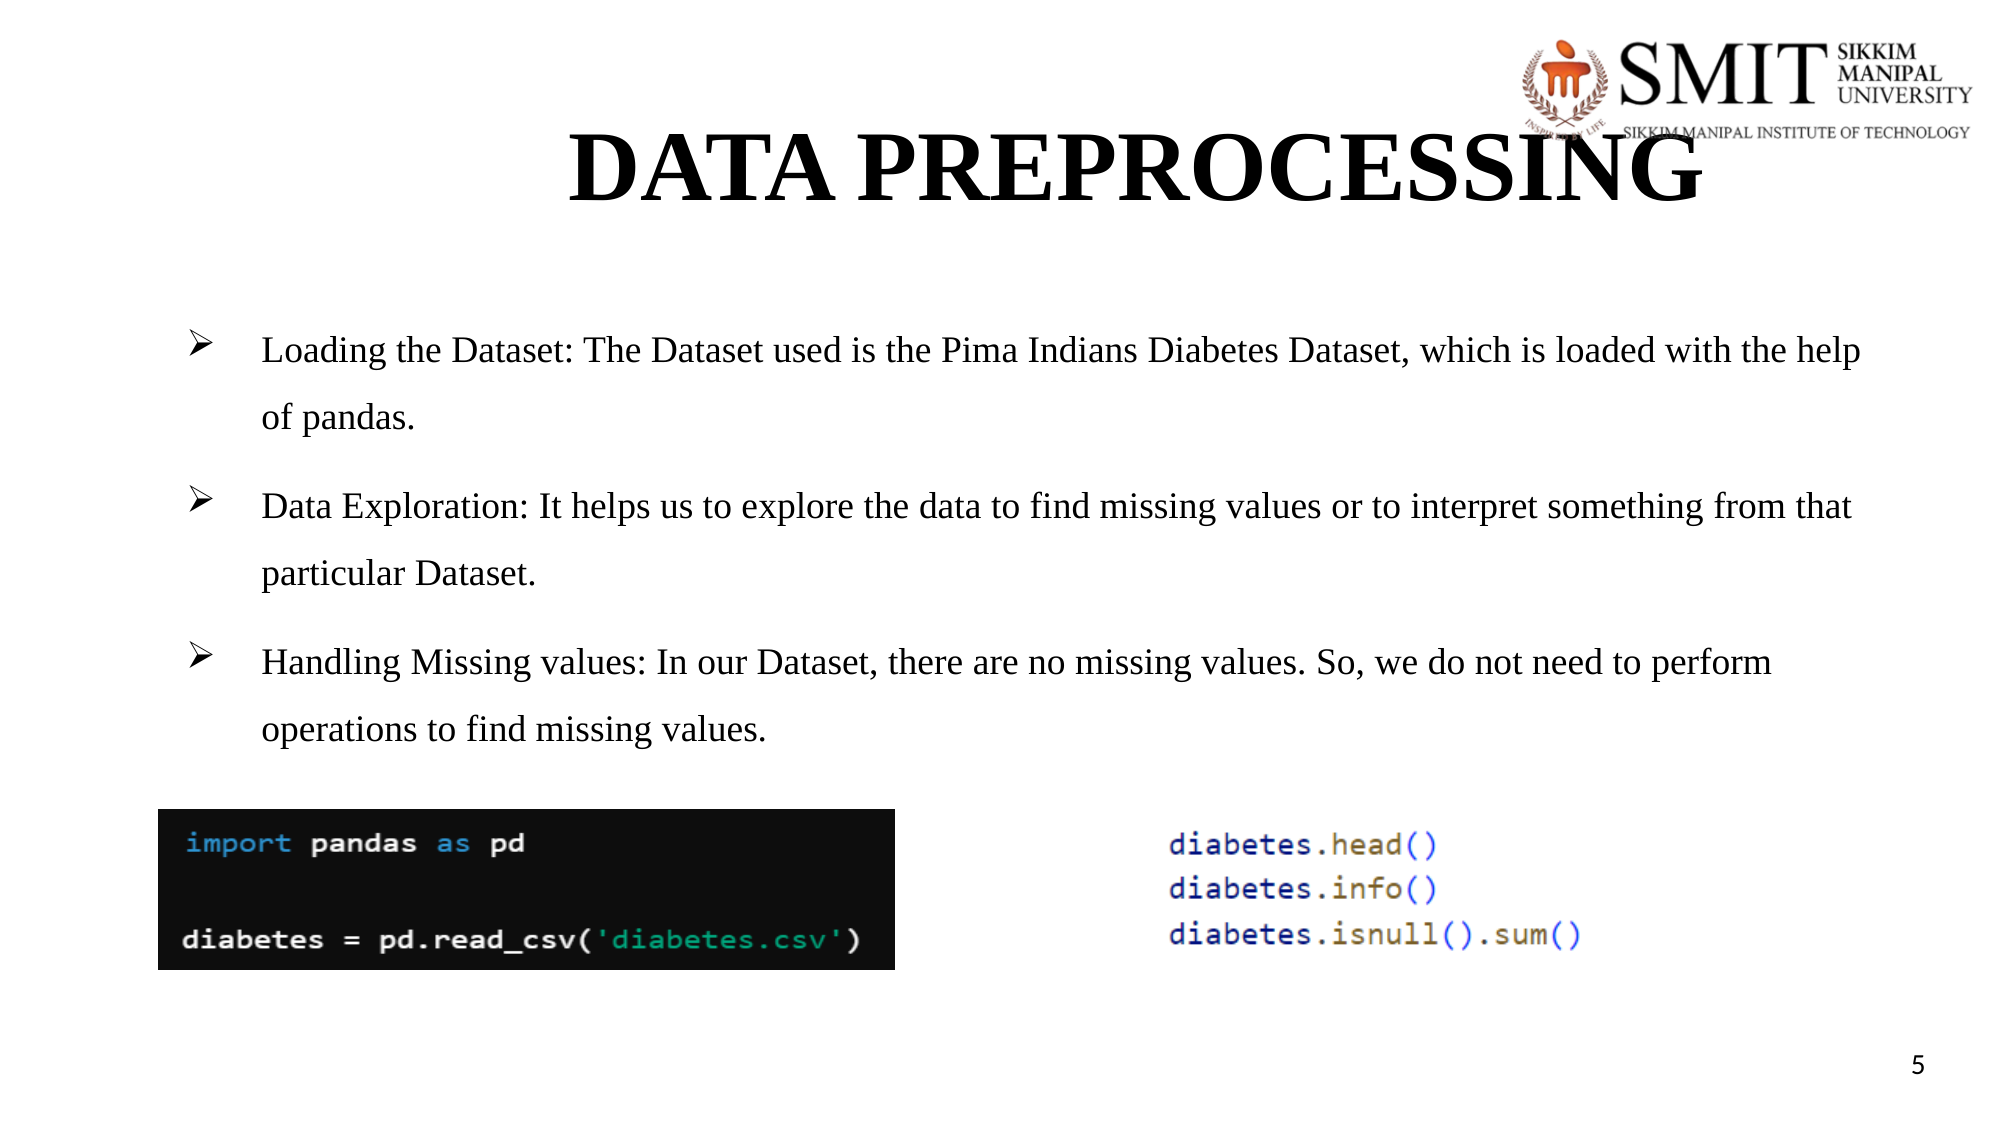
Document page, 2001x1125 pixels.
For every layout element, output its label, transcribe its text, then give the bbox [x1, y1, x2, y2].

title DATA PREPROCESSING [137, 59, 1863, 278]
picture [1521, 34, 1977, 144]
text_box 5 [1895, 1029, 1951, 1095]
picture [158, 809, 896, 970]
list Loading the Dataset: The Dataset used is the Pima Indians Diabetes Dataset, which is loaded with the help of pandas. Data Exploration: It helps us to explore the data to find missing values or to interpret something from that particular Dataset. Handling Missing values: In our Dataset, there are no missing values. So, we do not need to perform operations to find missing values. [158, 294, 1884, 1009]
picture [1153, 825, 1964, 954]
